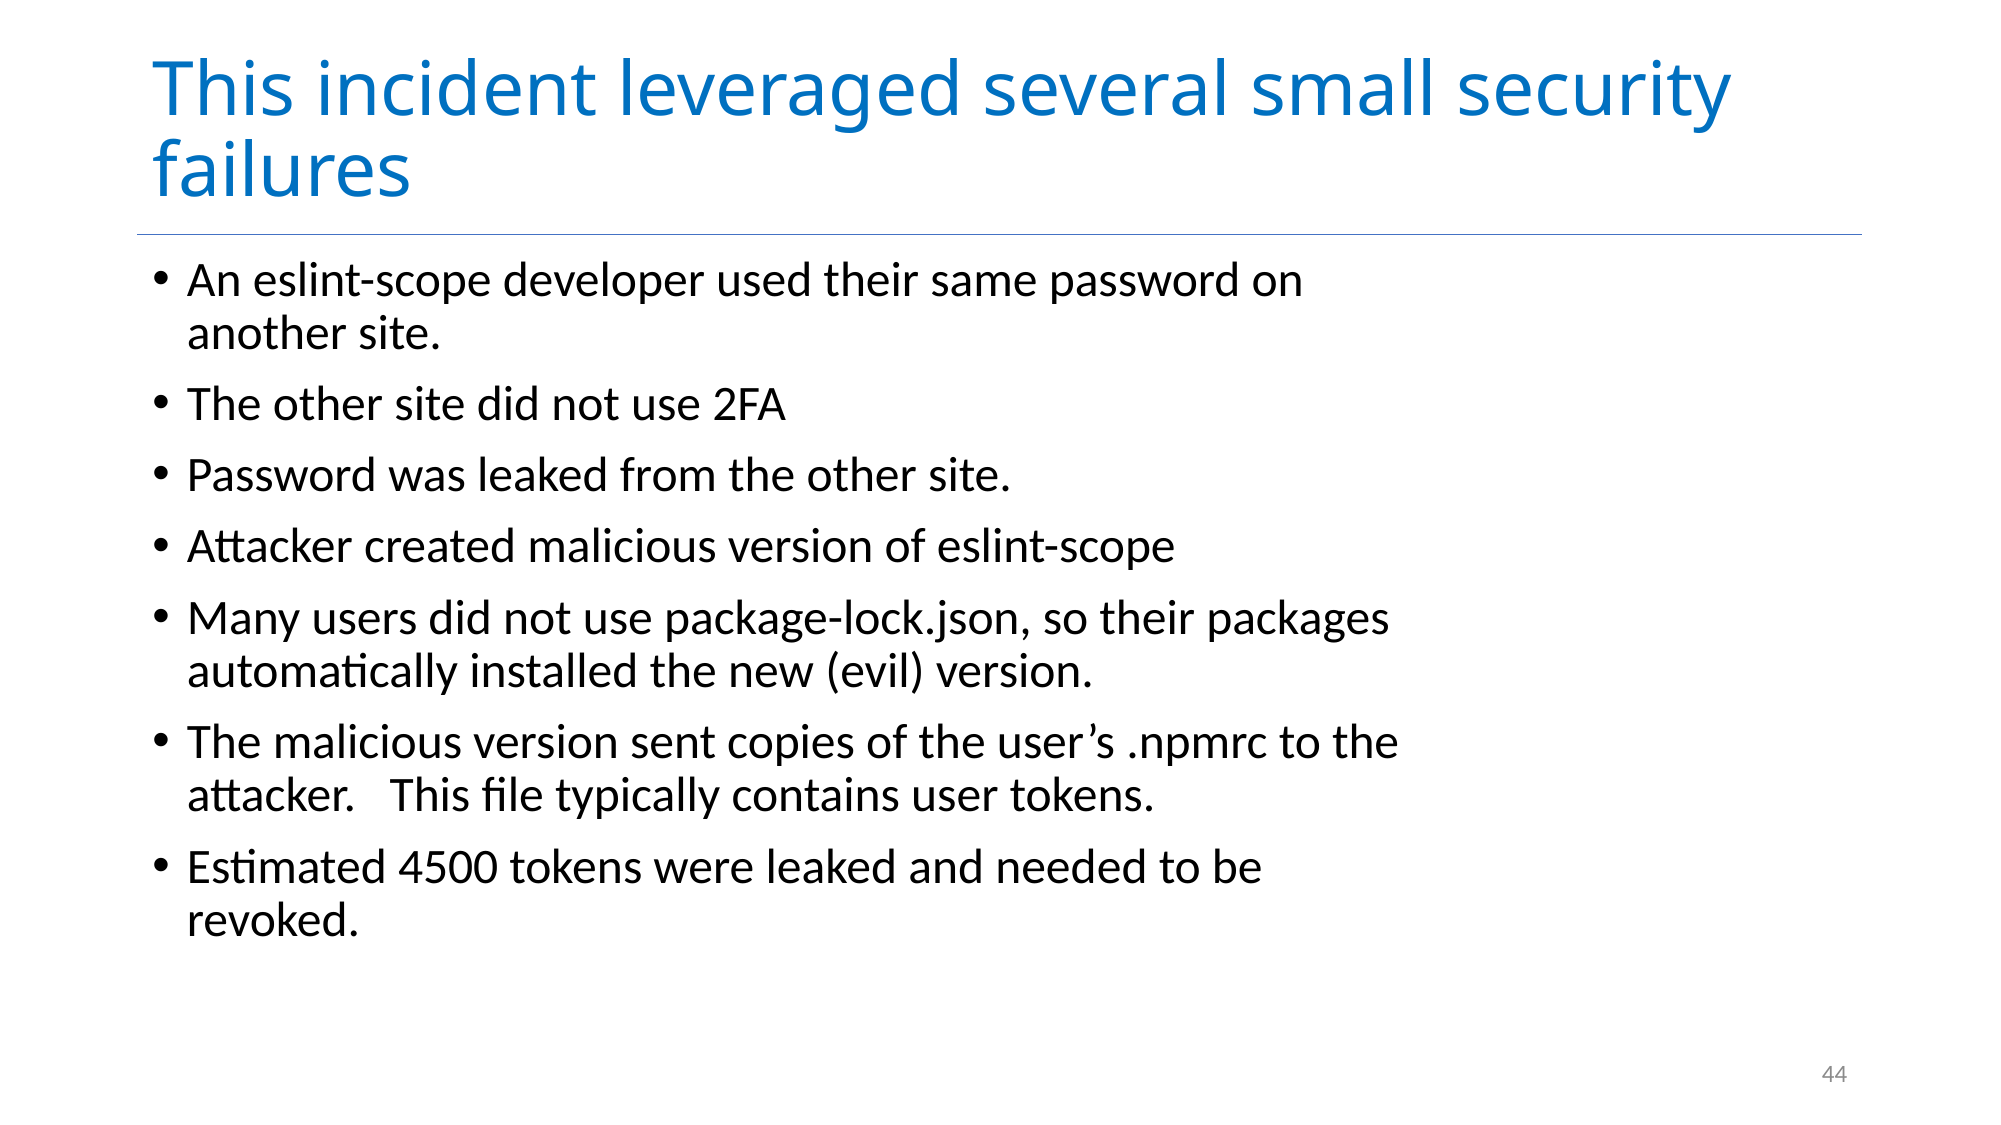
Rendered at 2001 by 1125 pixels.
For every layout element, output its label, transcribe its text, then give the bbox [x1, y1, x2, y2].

title This incident leveraged several small security failures [137, 3, 1863, 221]
slide_number 44 [1412, 1042, 1863, 1103]
list An eslint-scope developer used their same password on another site. The other site did not use 2FA Password was leaked from the other site. Attacker created malicious version of eslint-scope Many users did not use package-lock.json, so their packages automatically installed the new (evil) version. The malicious version sent copies of the user’s .npmrc to the attacker. This file typically contains user tokens. Estimated 4500 tokens were leaked and needed to be revoked. [137, 246, 1432, 960]
